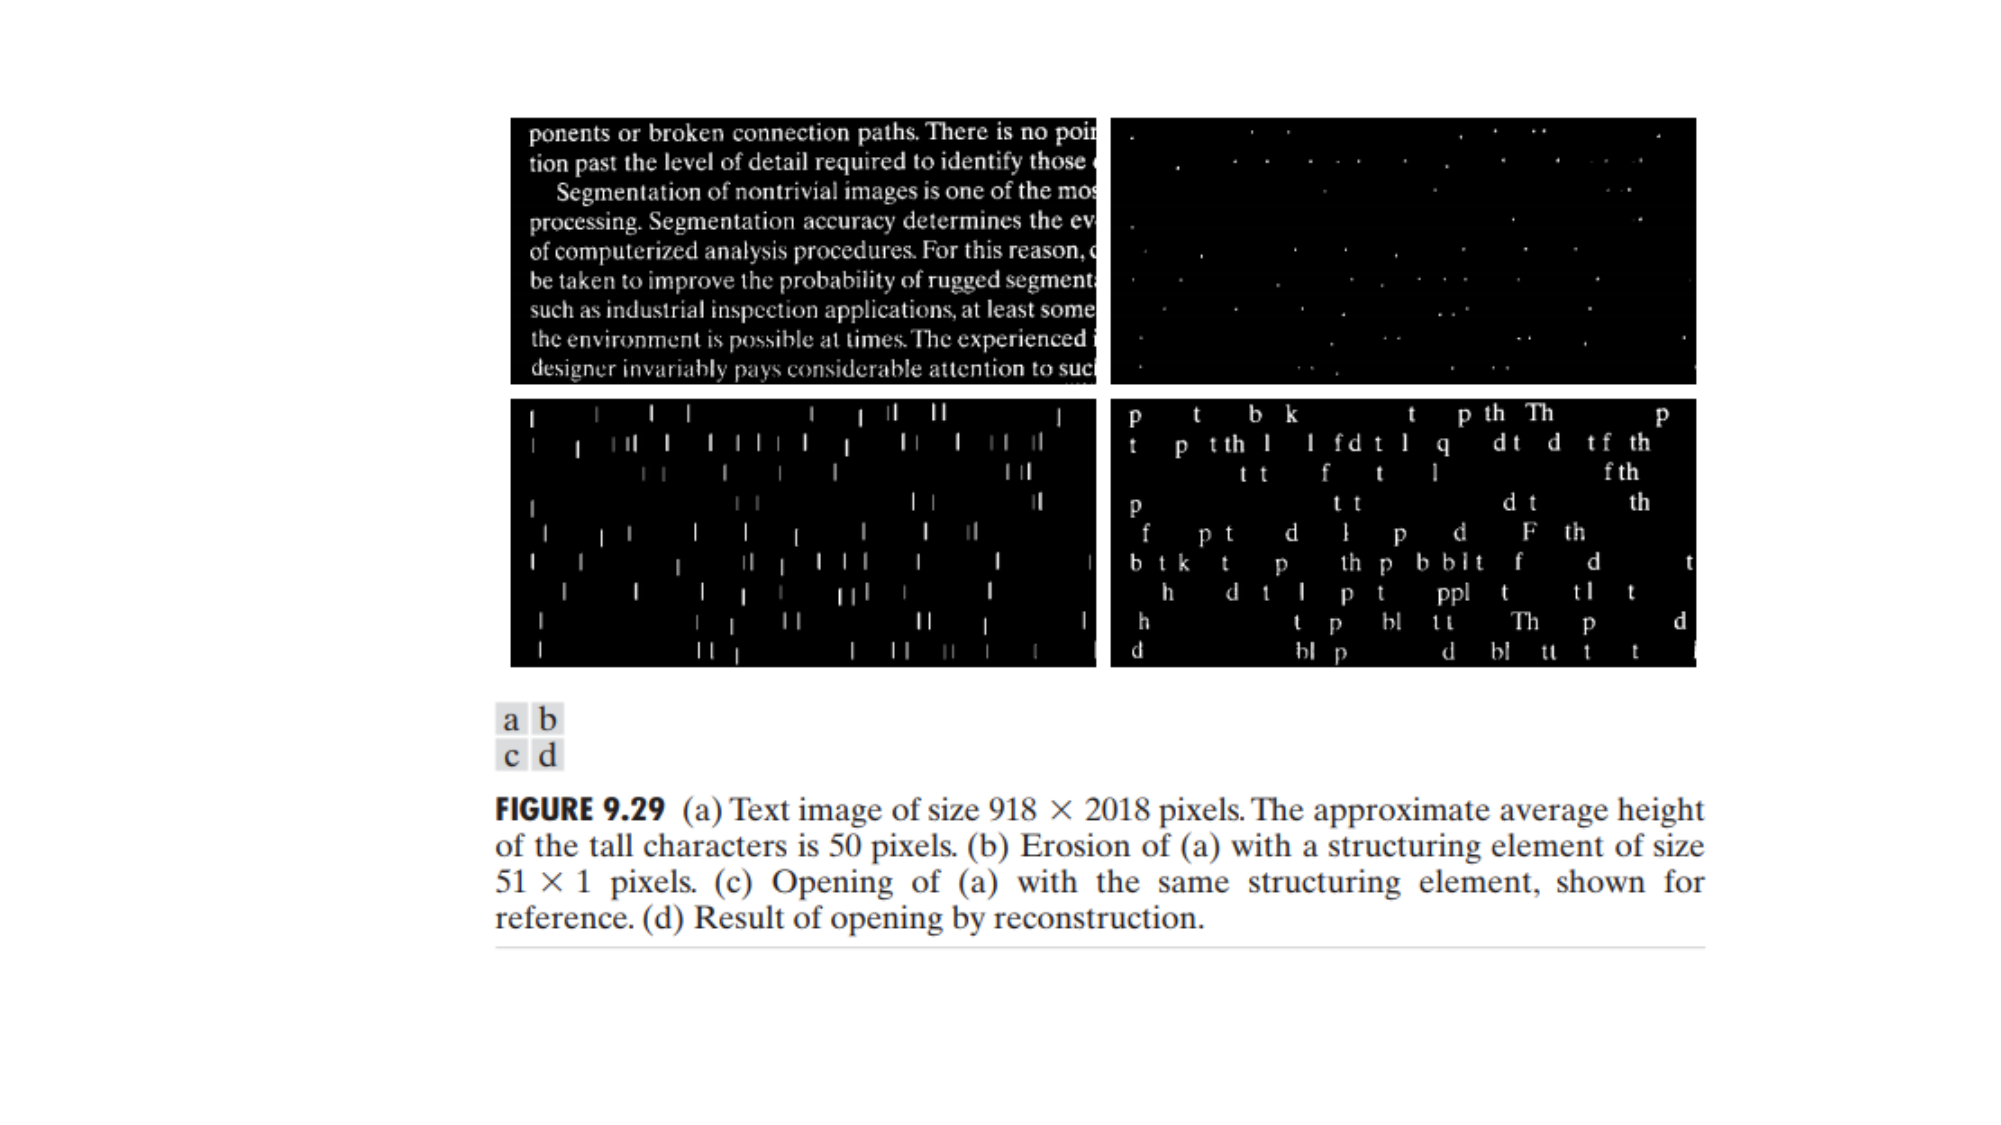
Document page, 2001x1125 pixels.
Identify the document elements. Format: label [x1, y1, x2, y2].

list [475, 93, 1758, 954]
